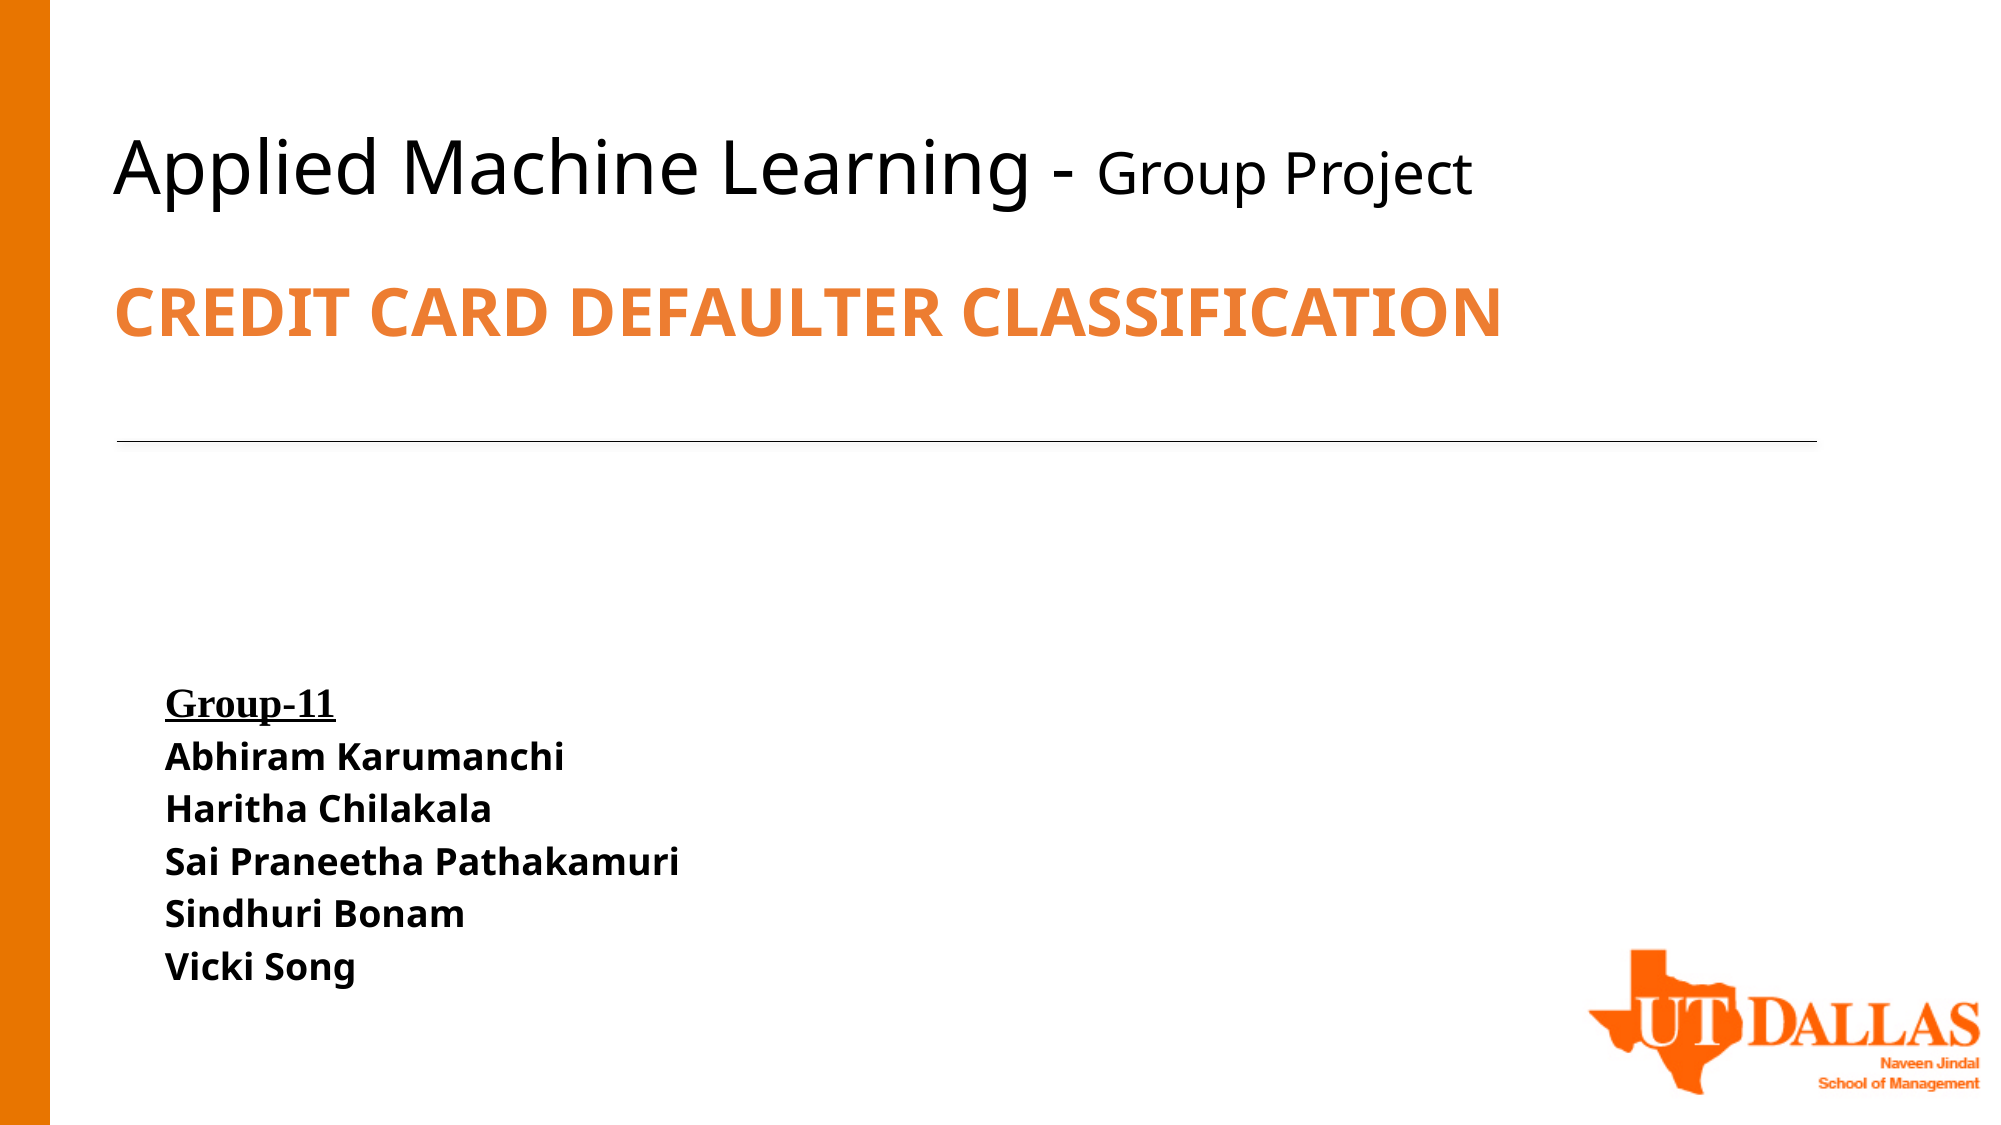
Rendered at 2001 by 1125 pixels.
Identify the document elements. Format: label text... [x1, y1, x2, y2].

picture [1571, 924, 1999, 1123]
list Group-11 Abhiram Karumanchi Haritha Chilakala Sai Praneetha Pathakamuri Sindhuri Bonam Vicki Song [150, 667, 1850, 968]
title Applied Machine Learning - Group Project CREDIT CARD DEFAULTER CLASSIFICATION [98, 112, 1983, 413]
